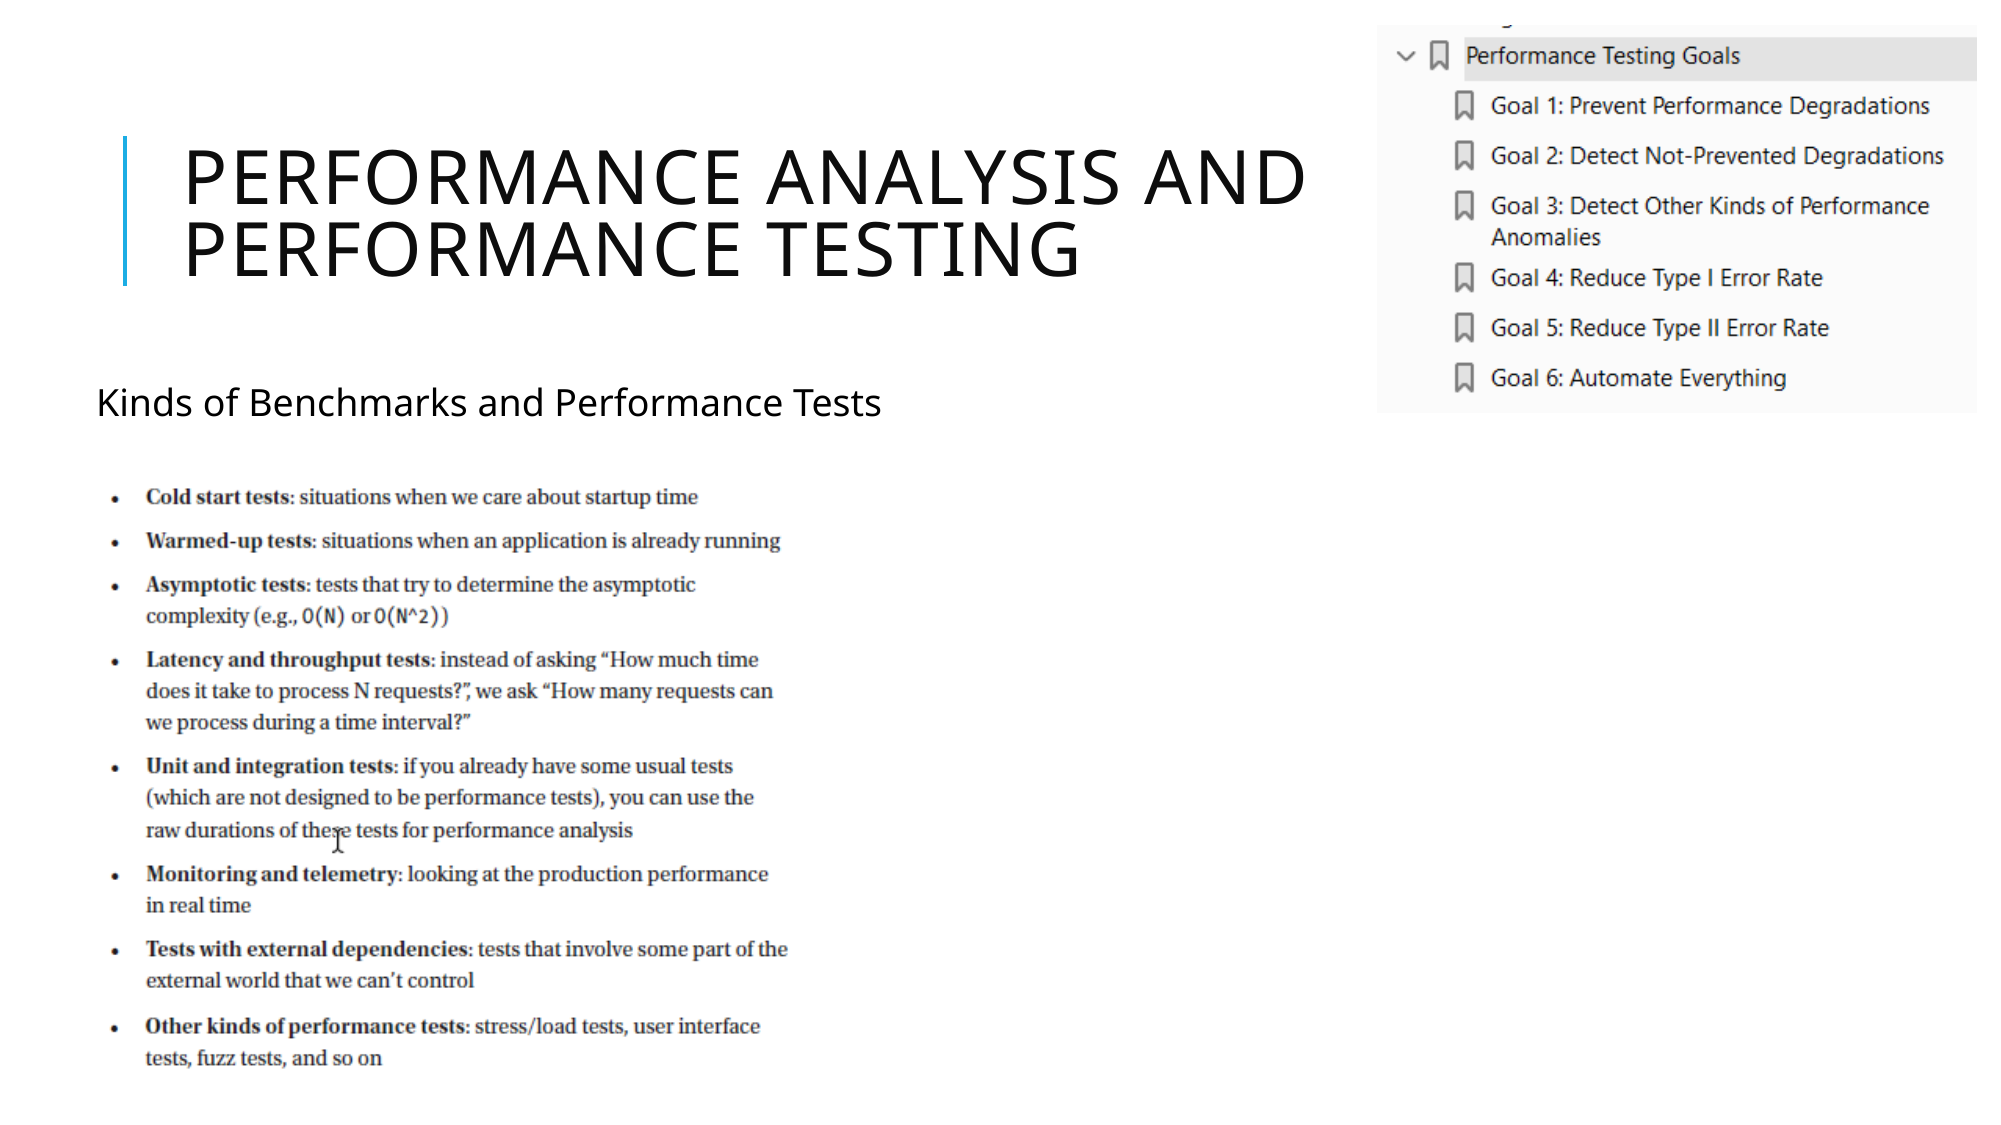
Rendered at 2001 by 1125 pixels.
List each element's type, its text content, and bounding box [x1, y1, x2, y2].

text_box Kinds of Benchmarks and Performance Tests [81, 371, 1360, 522]
title Performance Analysis and Performance Testing [168, 96, 1370, 342]
picture [42, 470, 863, 1080]
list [1377, 24, 1977, 414]
